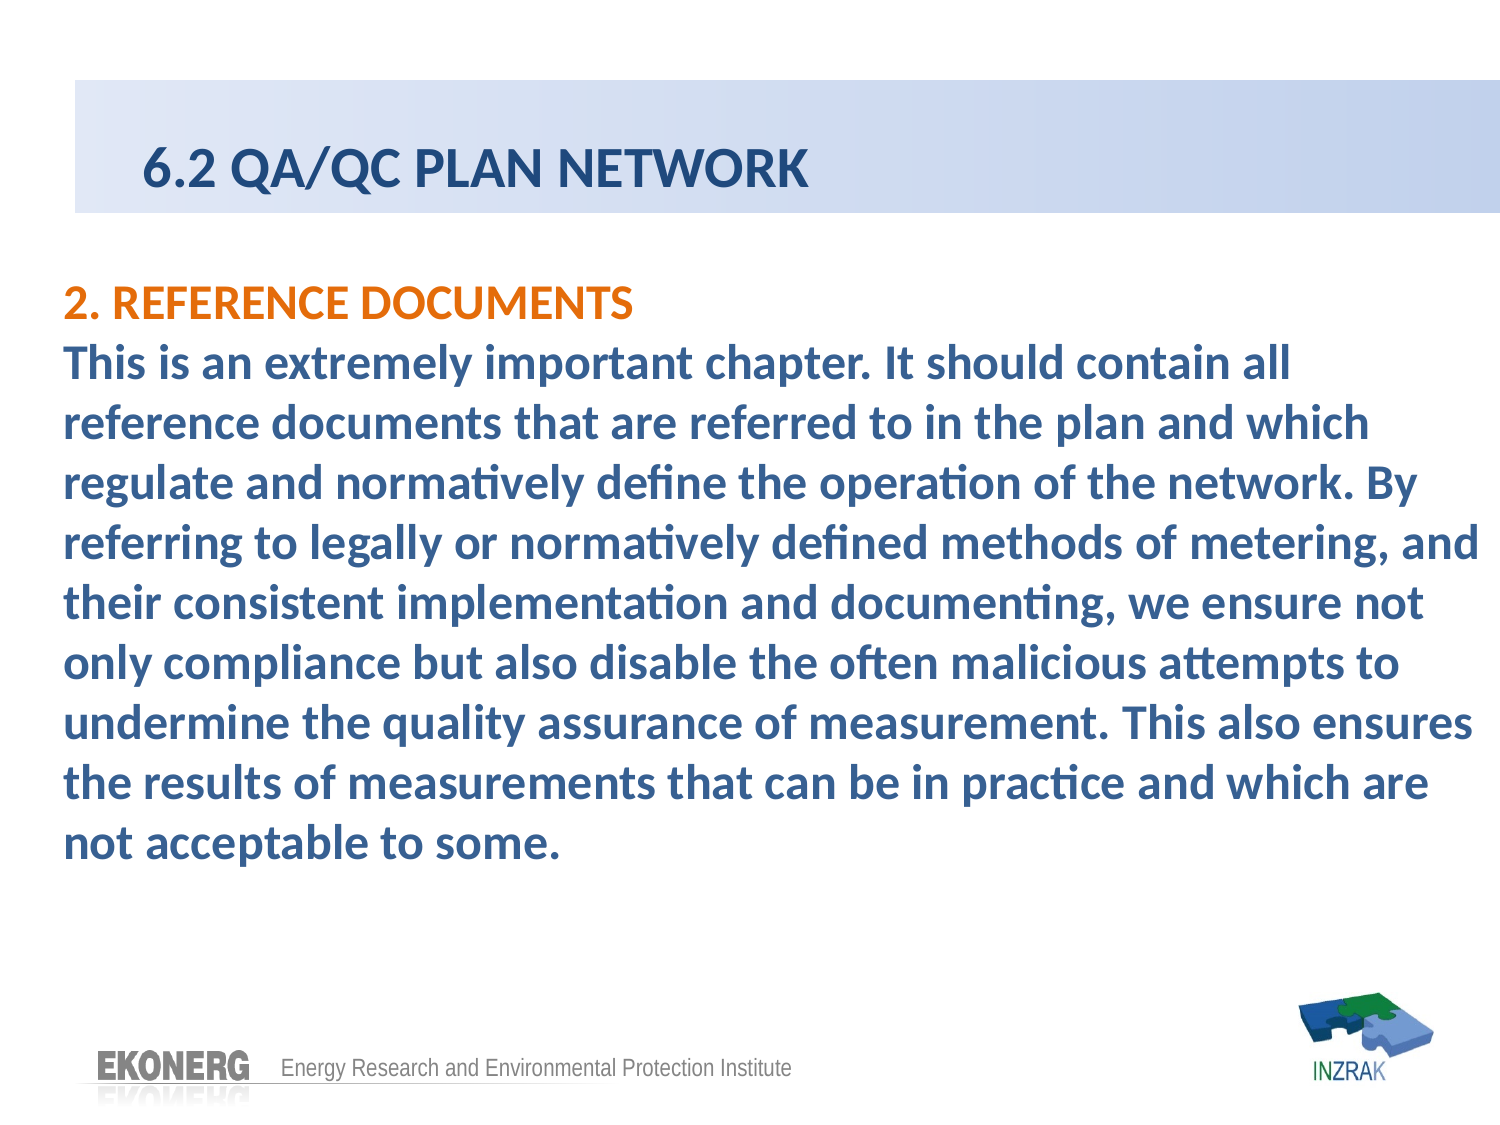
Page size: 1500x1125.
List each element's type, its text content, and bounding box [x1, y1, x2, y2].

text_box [61, 1038, 947, 1112]
title 6.2 QA/QC PLAN NETWORK [75, 80, 1500, 213]
text_box 2. REFERENCE DOCUMENTS This is an extremely important chapter. It should contain all reference documents that are referred to in the plan and which regulate and normatively define the operation of the network. By referring to legally or normatively defined methods of metering, and their consistent implementation and documenting, we ensure not only compliance but also disable the often malicious attempts to undermine the quality assurance of measurement. This also ensures the results of measurements that can be in practice and which are not acceptable to some. [48, 262, 1500, 877]
picture [1298, 992, 1434, 1088]
